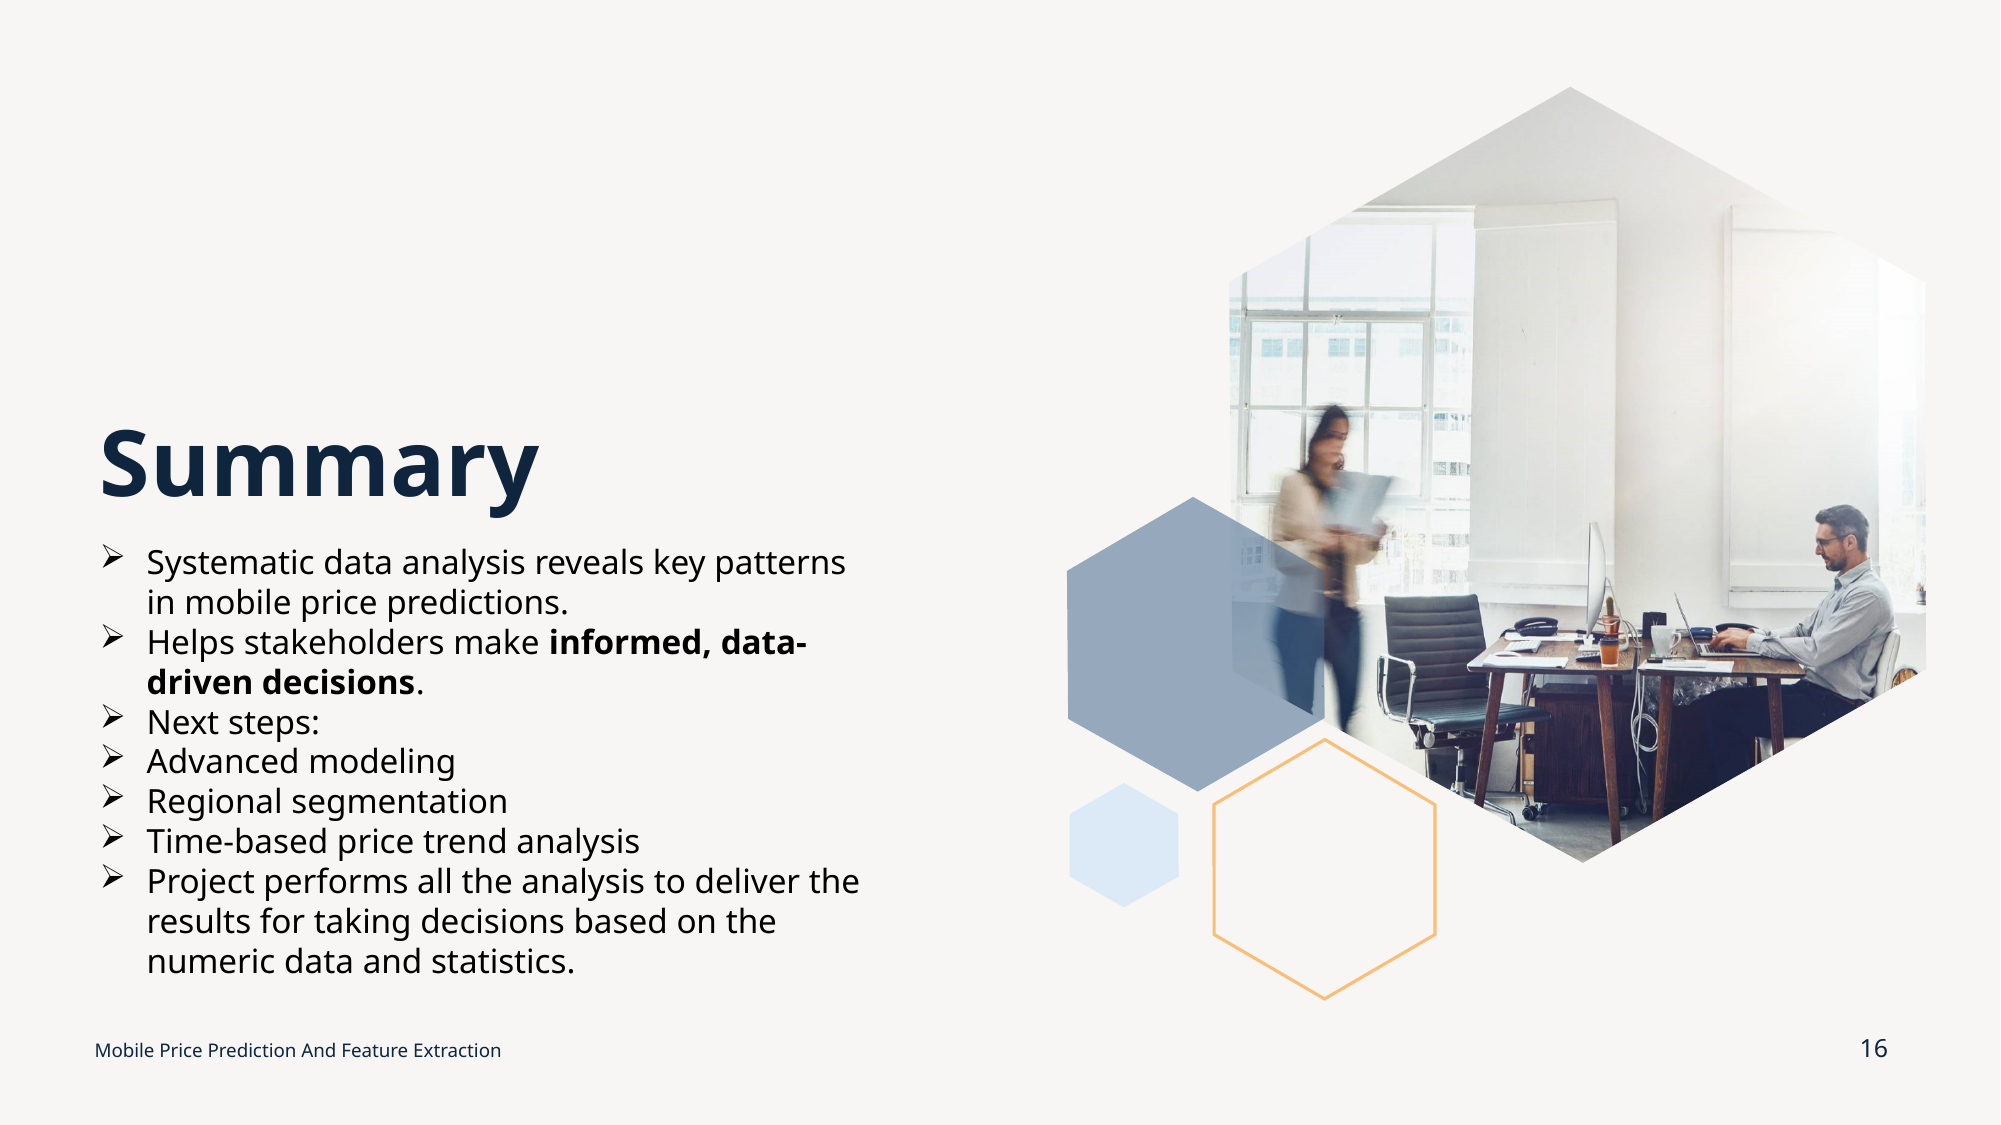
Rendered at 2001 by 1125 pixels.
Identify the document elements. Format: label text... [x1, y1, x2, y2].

picture [1066, 86, 1927, 863]
footer Mobile Price Prediction And Feature Extraction [79, 1020, 755, 1080]
list Systematic data analysis reveals key patterns in mobile price predictions. Helps stakeholders make informed, data-driven decisions. Next steps: Advanced modeling Regional segmentation Time-based price trend analysis Project performs all the analysis to deliver the results for taking decisions based on the numeric data and statistics. [84, 533, 899, 992]
slide_number 16 [1836, 1020, 1912, 1080]
title Summary [84, 409, 1229, 628]
